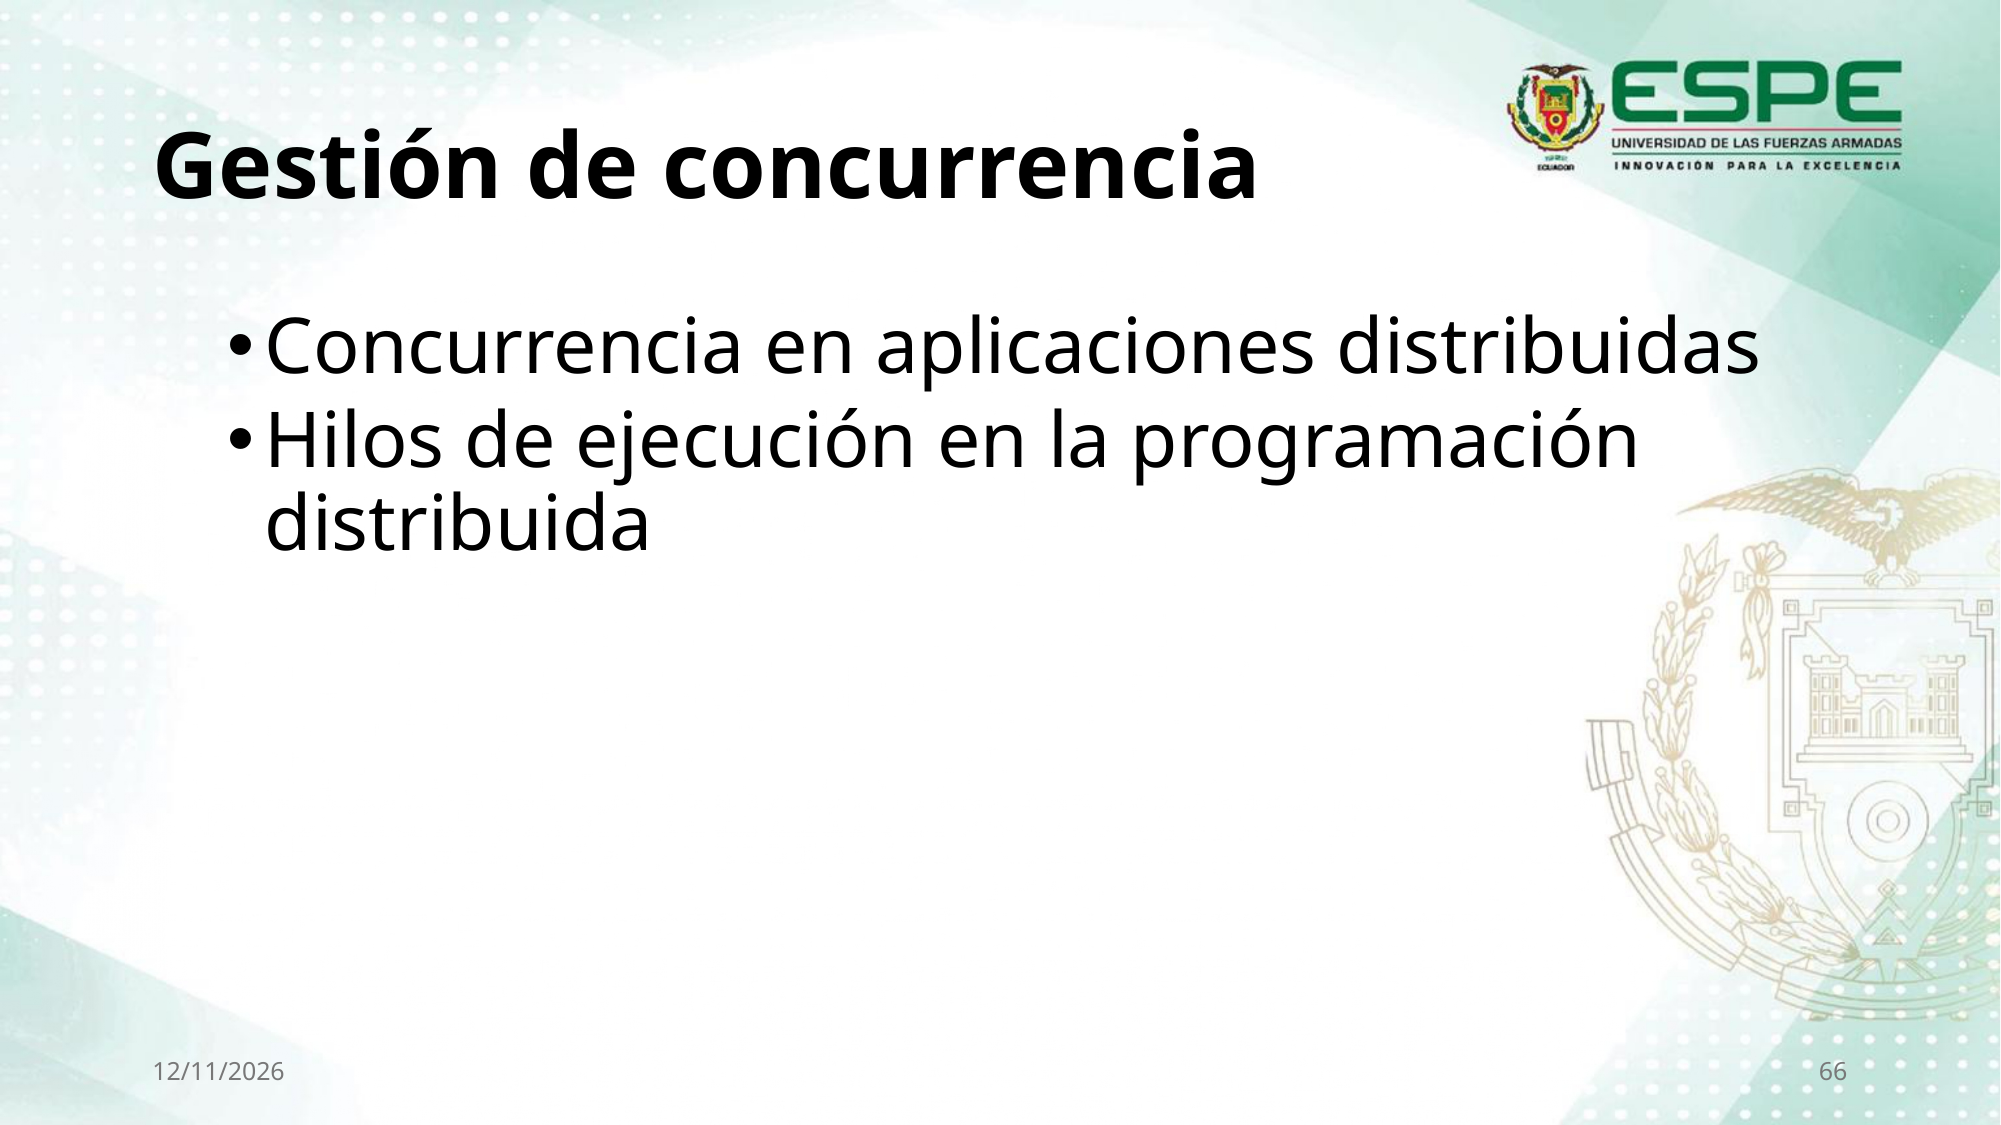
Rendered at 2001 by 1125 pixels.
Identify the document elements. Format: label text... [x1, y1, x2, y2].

list Concurrencia en aplicaciones distribuidas Hilos de ejecución en la programación distribuida [137, 299, 1863, 1014]
picture [0, 0, 2001, 1125]
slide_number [137, 1042, 588, 1103]
title Gestión de concurrencia [137, 59, 1863, 278]
slide_number 66 [1412, 1042, 1863, 1103]
